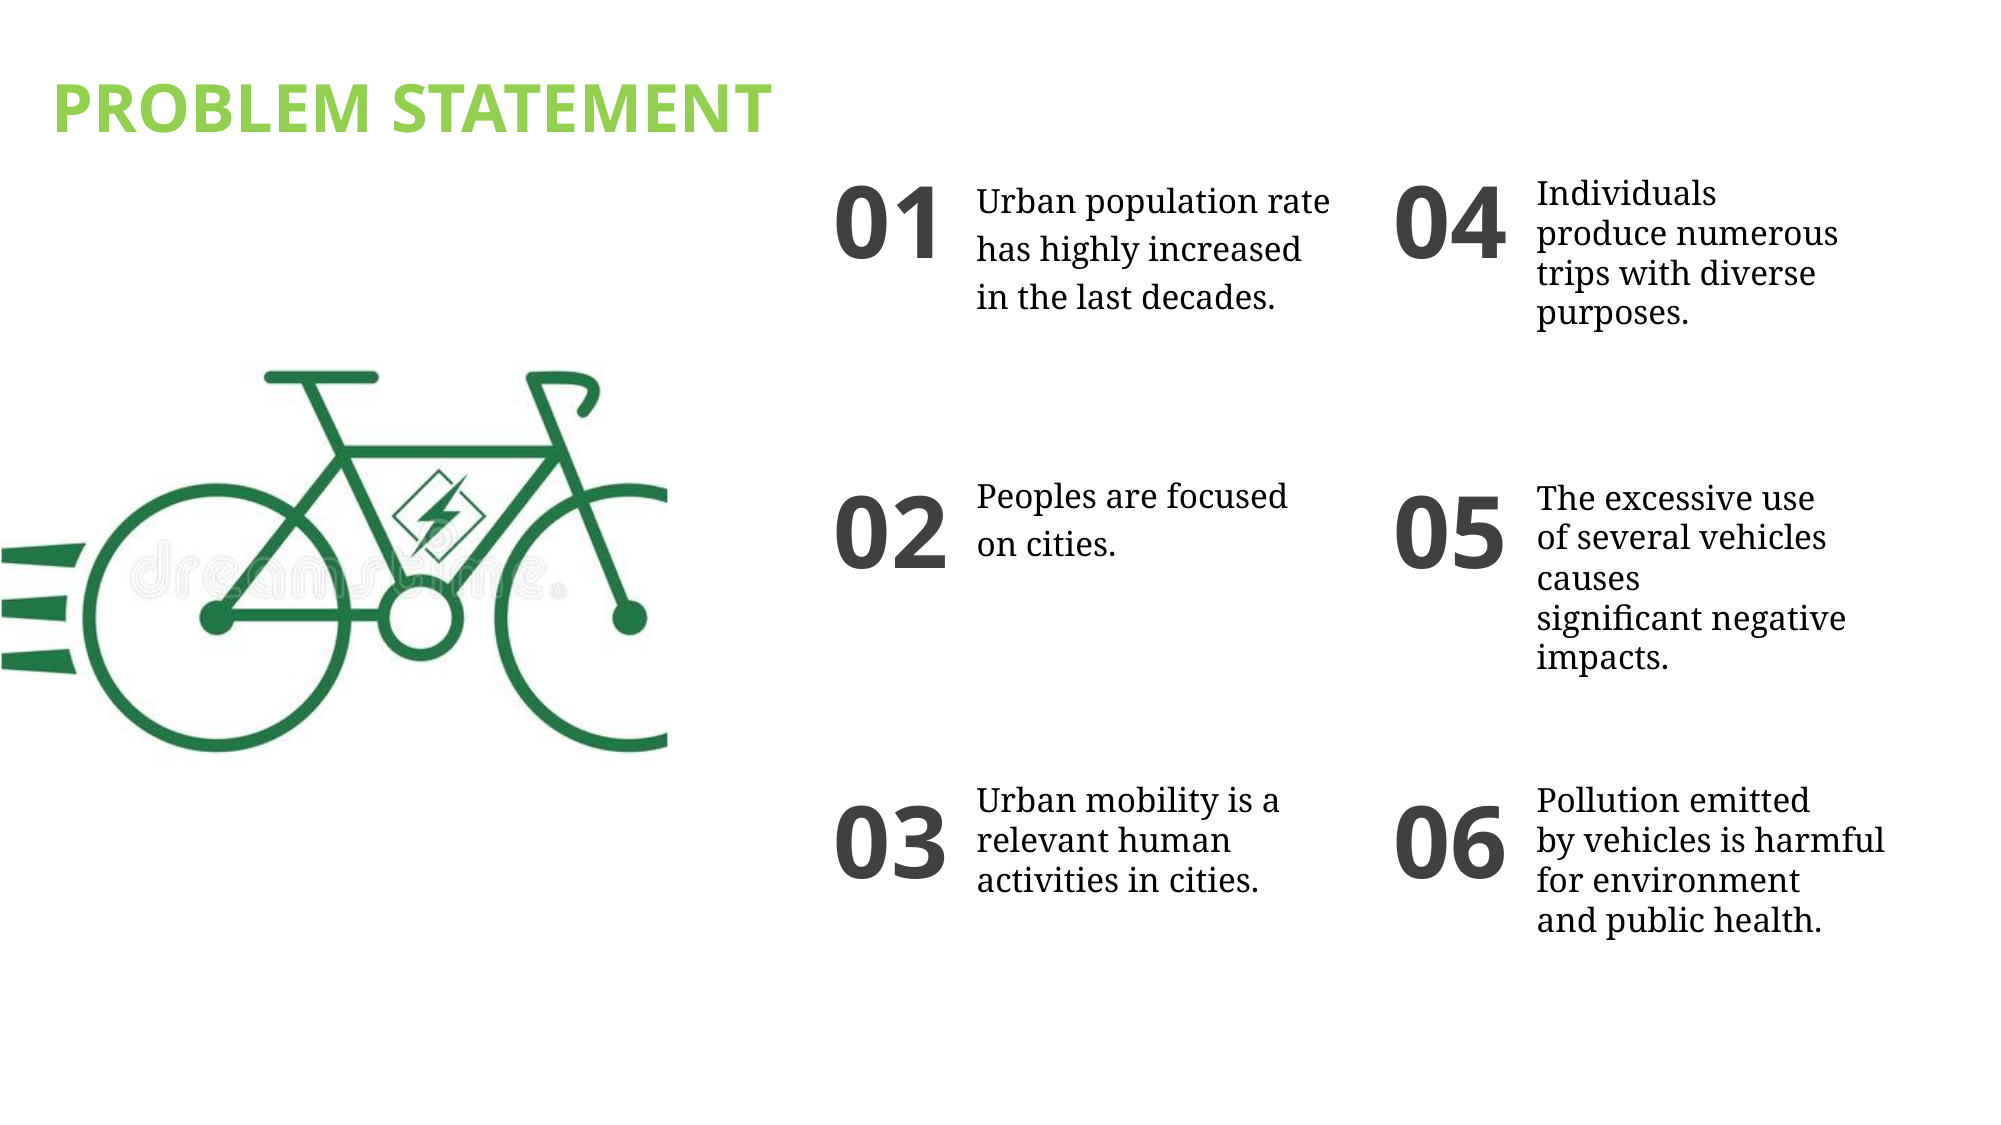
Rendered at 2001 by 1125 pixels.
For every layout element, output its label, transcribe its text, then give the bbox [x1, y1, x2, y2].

text_box 06 [1378, 771, 1521, 906]
text_box 01 [819, 150, 964, 286]
text_box Urban mobility is a relevant human activities in cities. [961, 771, 1347, 955]
text_box 05 [1378, 461, 1523, 596]
text_box PROBLEM STATEMENT [668, 58, 919, 153]
text_box 04 [1378, 150, 1523, 286]
text_box Urban population rate has highly increased in the last decades. [961, 164, 1347, 324]
text_box 02 [819, 461, 964, 596]
text_box Individuals produce numerous trips with diverse purposes. [1521, 164, 1907, 340]
text_box Pollution emitted by vehicles is harmful for environment and public health. [1521, 771, 1907, 947]
text_box Peoples are focused on cities. [961, 459, 1347, 571]
text_box The excessive use of several vehicles causes significant negative impacts. [1521, 469, 1907, 732]
text_box 03 [819, 771, 961, 906]
picture [1, 0, 668, 1125]
